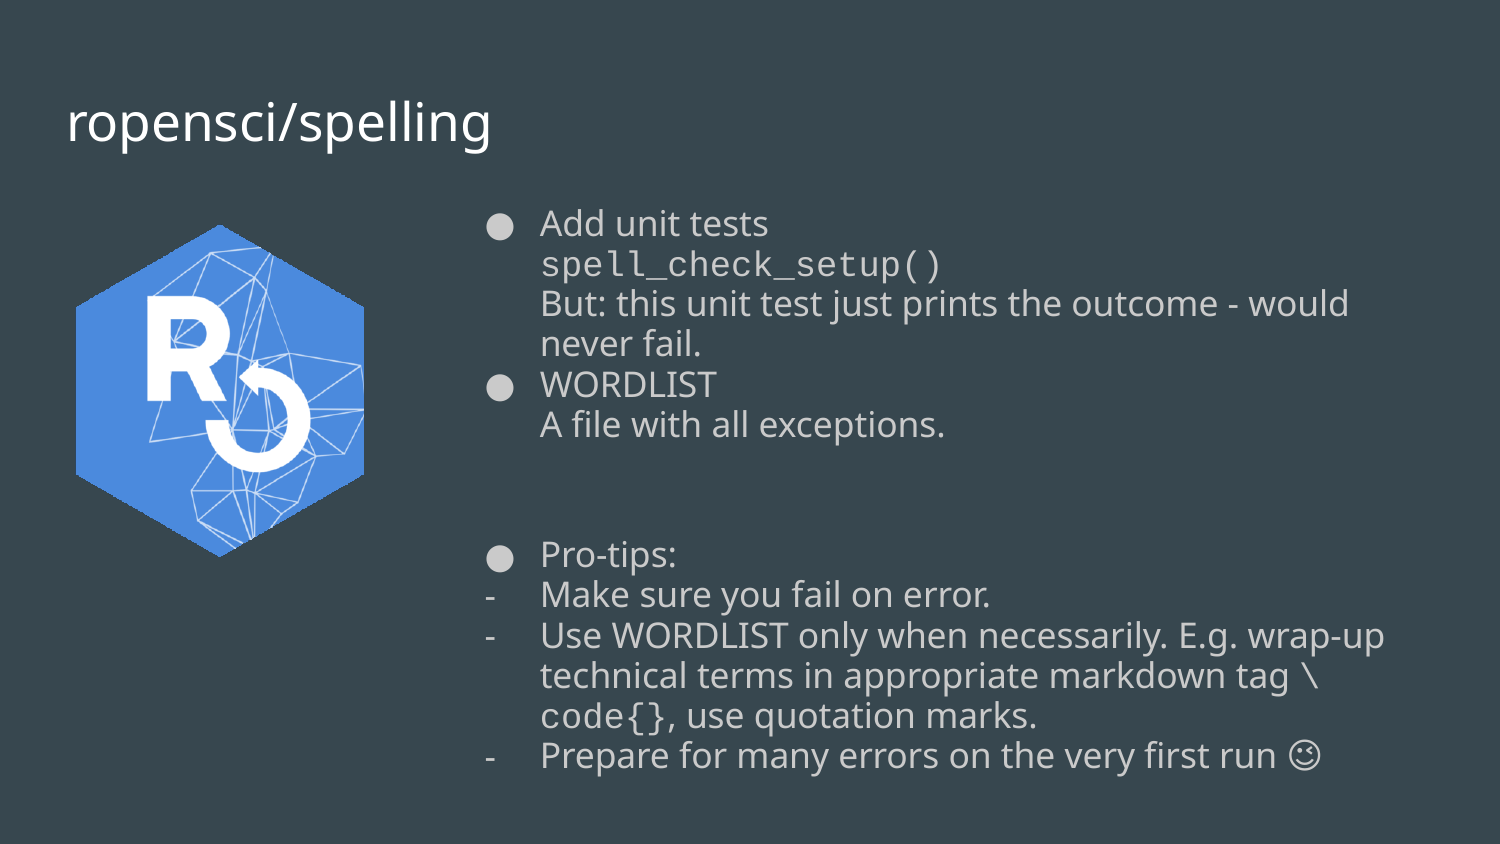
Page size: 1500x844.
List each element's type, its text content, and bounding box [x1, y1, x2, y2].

title ropensci/spelling [51, 72, 1449, 167]
picture [63, 209, 376, 572]
list Add unit tests spell_check_setup() But: this unit test just prints the outcome - would never fail. WORDLIST A file with all exceptions. Pro-tips: Make sure you fail on error. Use WORDLIST only when necessarily. E.g. wrap-up technical terms in appropriate markdown tag \code{}, use quotation marks. Prepare for many errors on the very first run 😉 [449, 189, 1449, 750]
